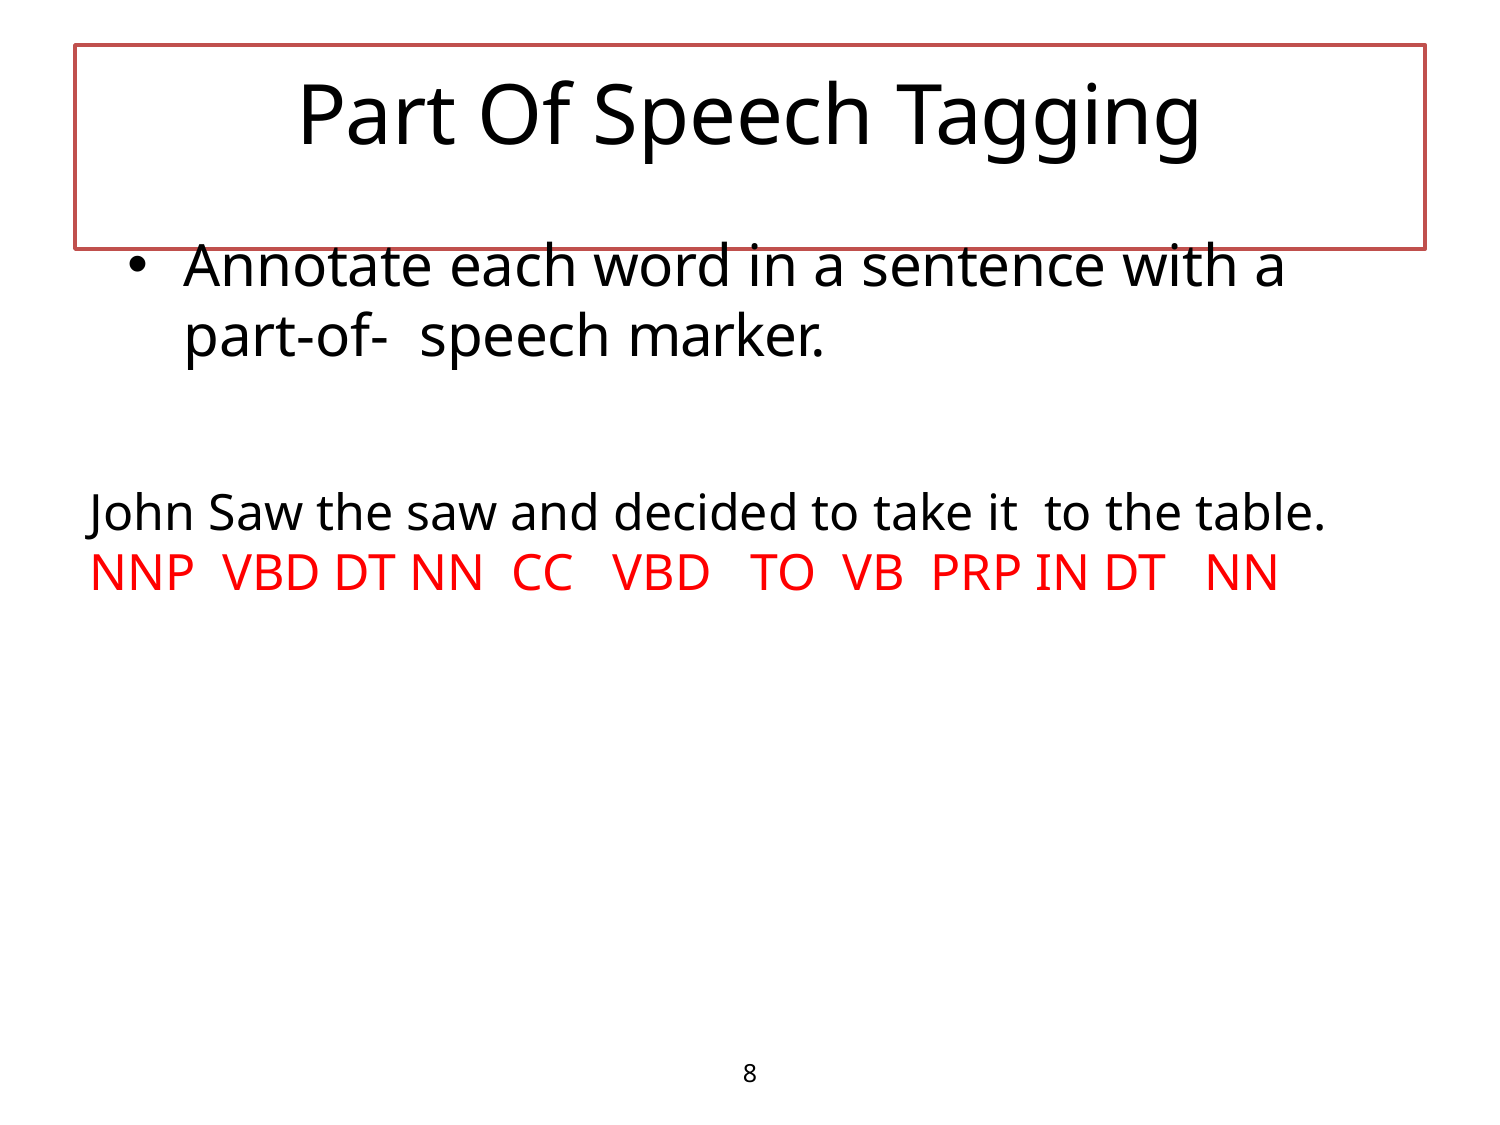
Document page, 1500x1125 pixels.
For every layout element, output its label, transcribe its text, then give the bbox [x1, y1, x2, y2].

title Part Of Speech Tagging [75, 45, 1426, 249]
text_box Annotate each word in a sentence with a part-of- speech marker. [125, 226, 1349, 369]
text_box John Saw the saw and decided to take it to the table. NNP VBD DT NN CC VBD TO VB PRP IN DT NN [75, 472, 1386, 608]
text_box 8 [740, 1054, 759, 1087]
